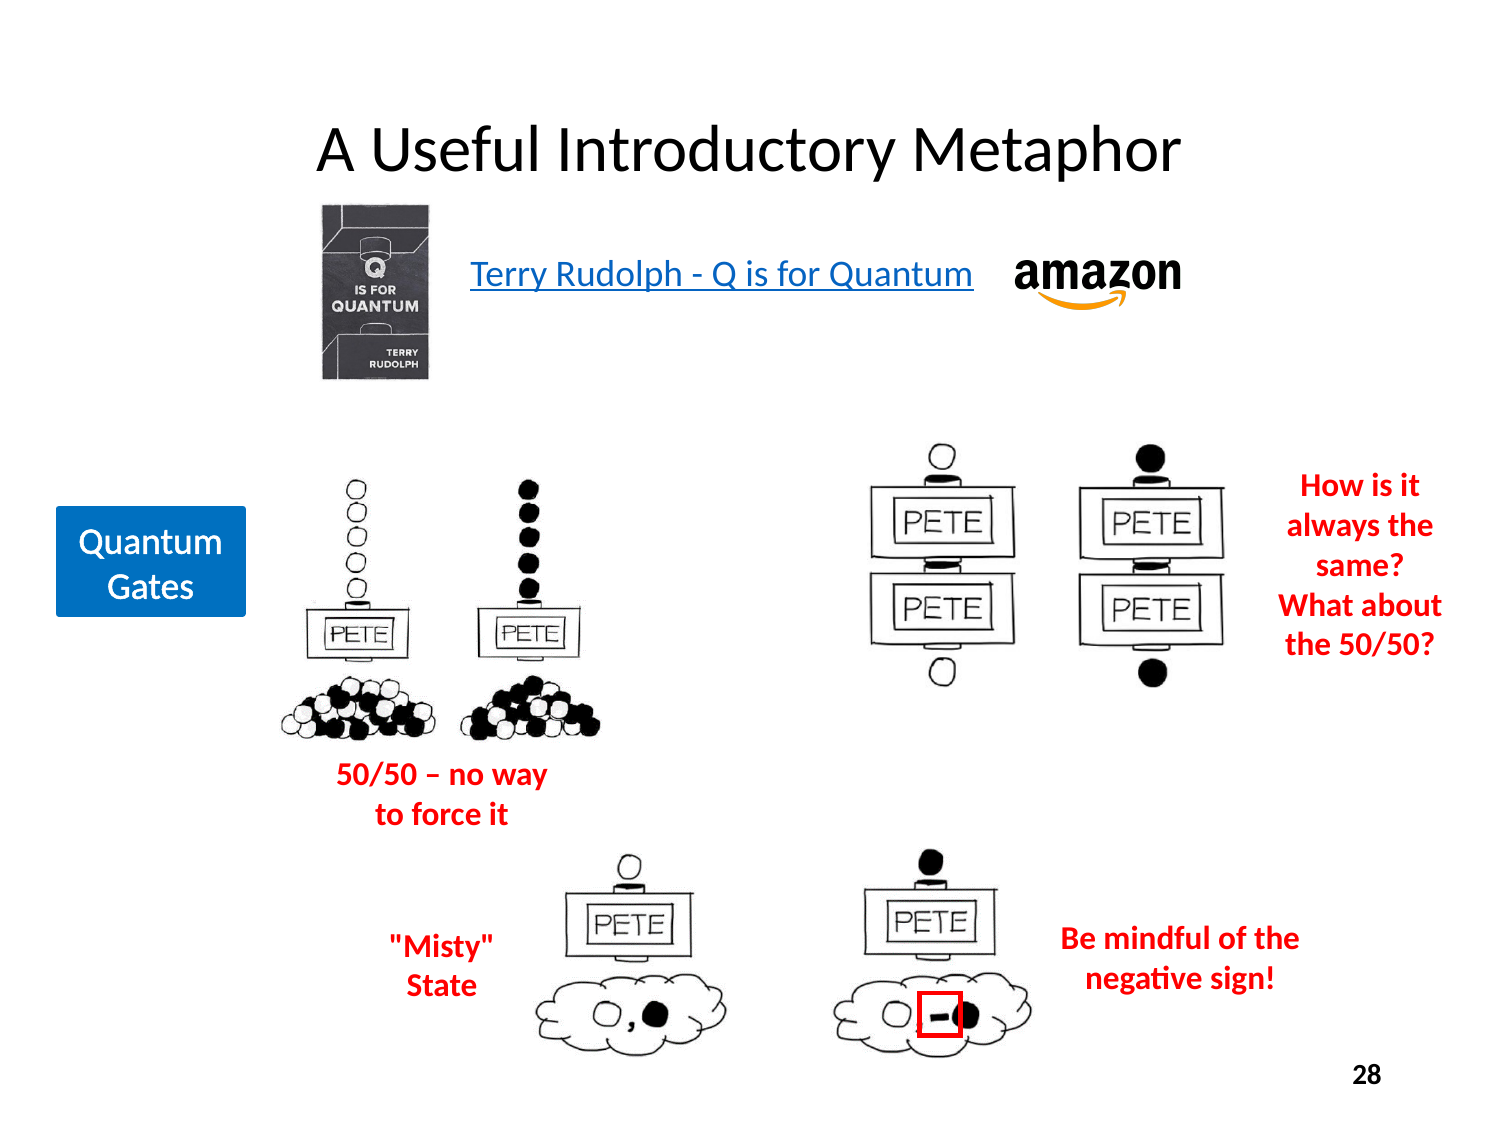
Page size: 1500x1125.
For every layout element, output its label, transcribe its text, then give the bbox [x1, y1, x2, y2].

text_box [319, 200, 1181, 382]
text_box How is it always the same? What about the 50/50? [1258, 455, 1464, 670]
title A Useful Introductory Metaphor [103, 59, 1397, 241]
picture [273, 466, 611, 746]
text_box Quantum Gates [58, 508, 243, 614]
text_box Be mindful of the negative sign! [1129, 908, 1329, 1004]
picture [442, 835, 1129, 1068]
text_box 50/50 – no way to force it [317, 746, 567, 840]
slide_number 28 [1059, 1042, 1397, 1103]
text_box "Misty" State [339, 916, 442, 1011]
picture [845, 424, 1258, 700]
